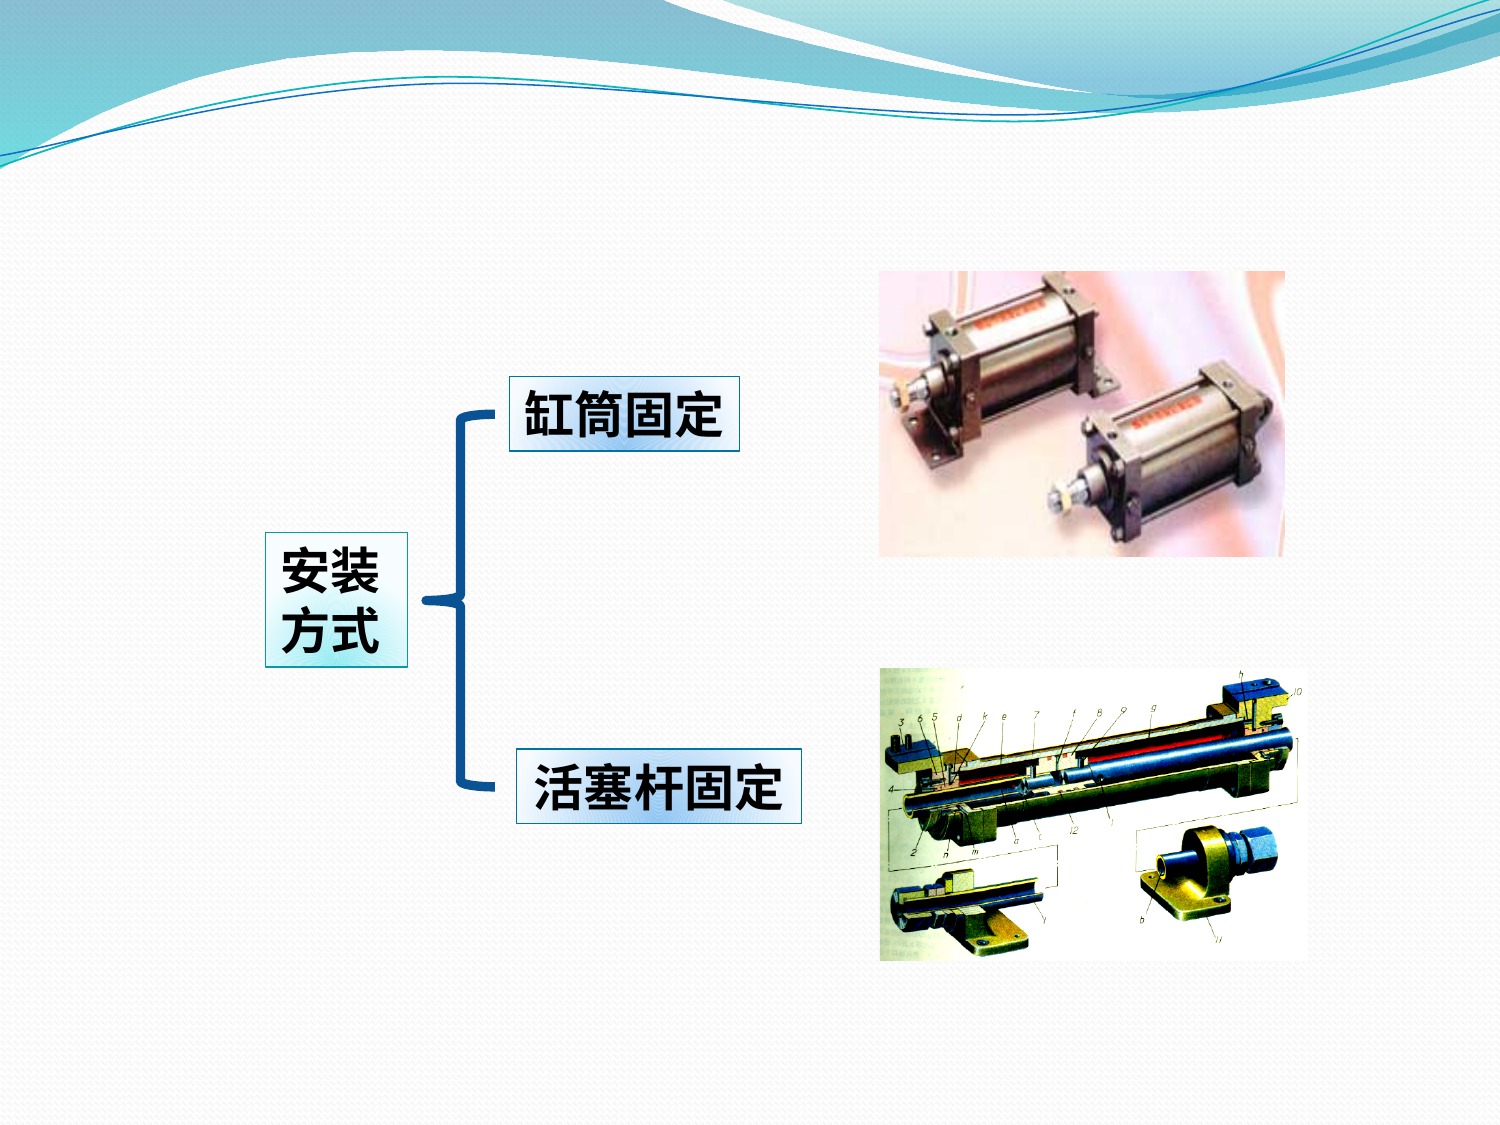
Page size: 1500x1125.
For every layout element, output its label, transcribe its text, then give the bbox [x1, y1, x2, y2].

text_box 安装 方式 [265, 532, 408, 668]
text_box 缸筒固定 [509, 376, 740, 452]
picture [879, 668, 1309, 961]
picture [879, 271, 1285, 558]
text_box 活塞杆固定 [516, 748, 802, 824]
text_box [425, 413, 495, 788]
